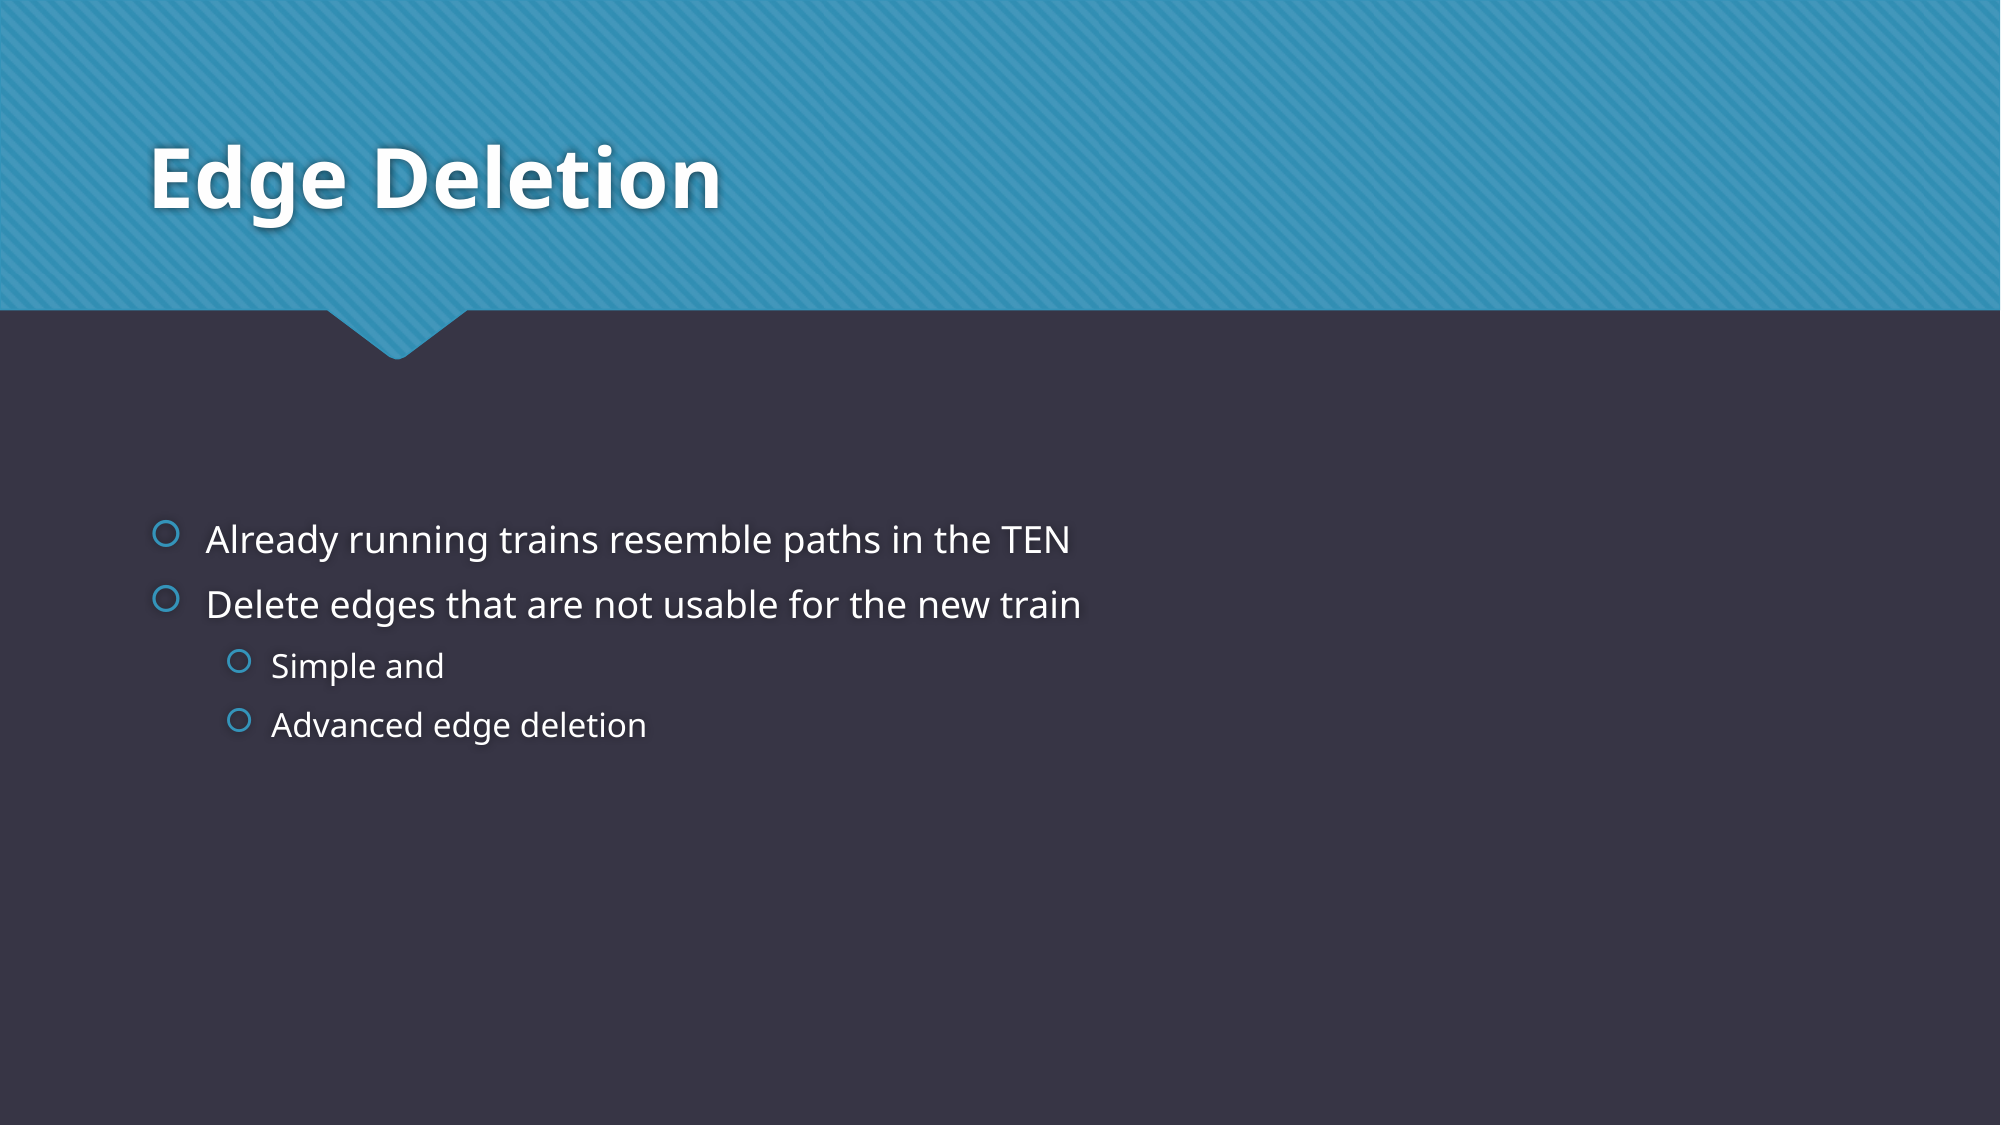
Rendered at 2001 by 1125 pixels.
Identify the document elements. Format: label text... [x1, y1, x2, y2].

list Already running trains resemble paths in the TEN Delete edges that are not usable for the new train Simple and Advanced edge deletion [134, 364, 1866, 962]
title Edge Deletion [132, 73, 1868, 233]
